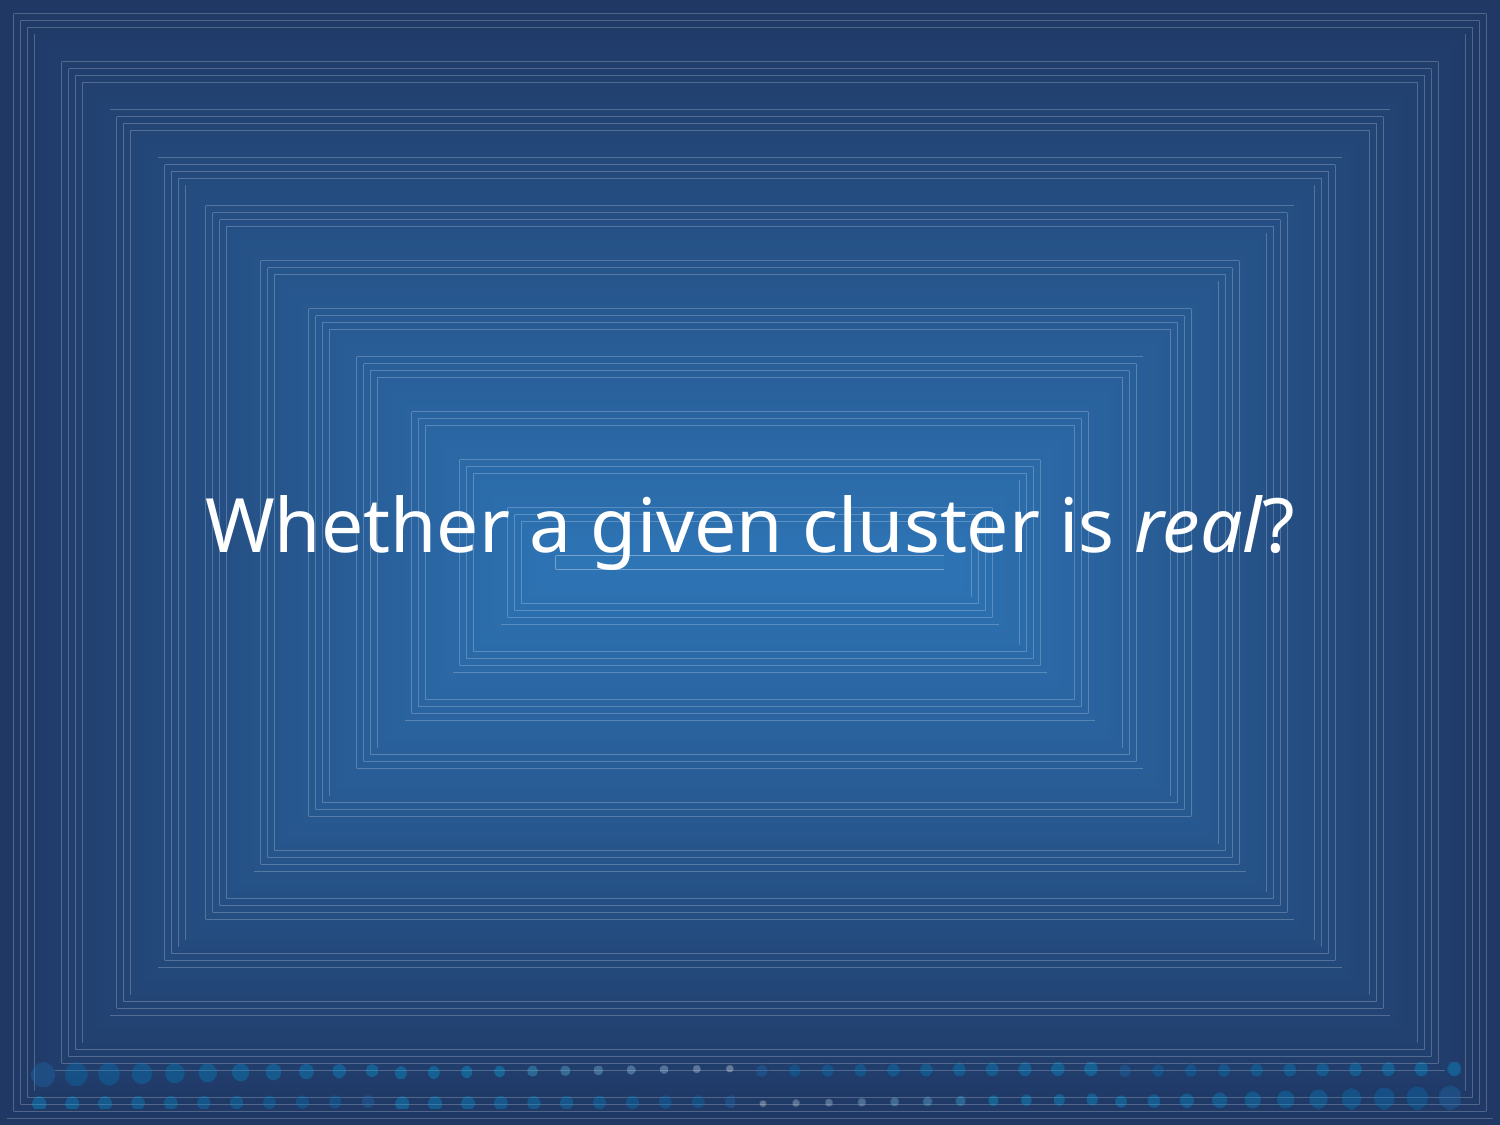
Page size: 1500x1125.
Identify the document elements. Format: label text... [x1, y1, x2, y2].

title Whether a given cluster is real? [187, 184, 1313, 576]
